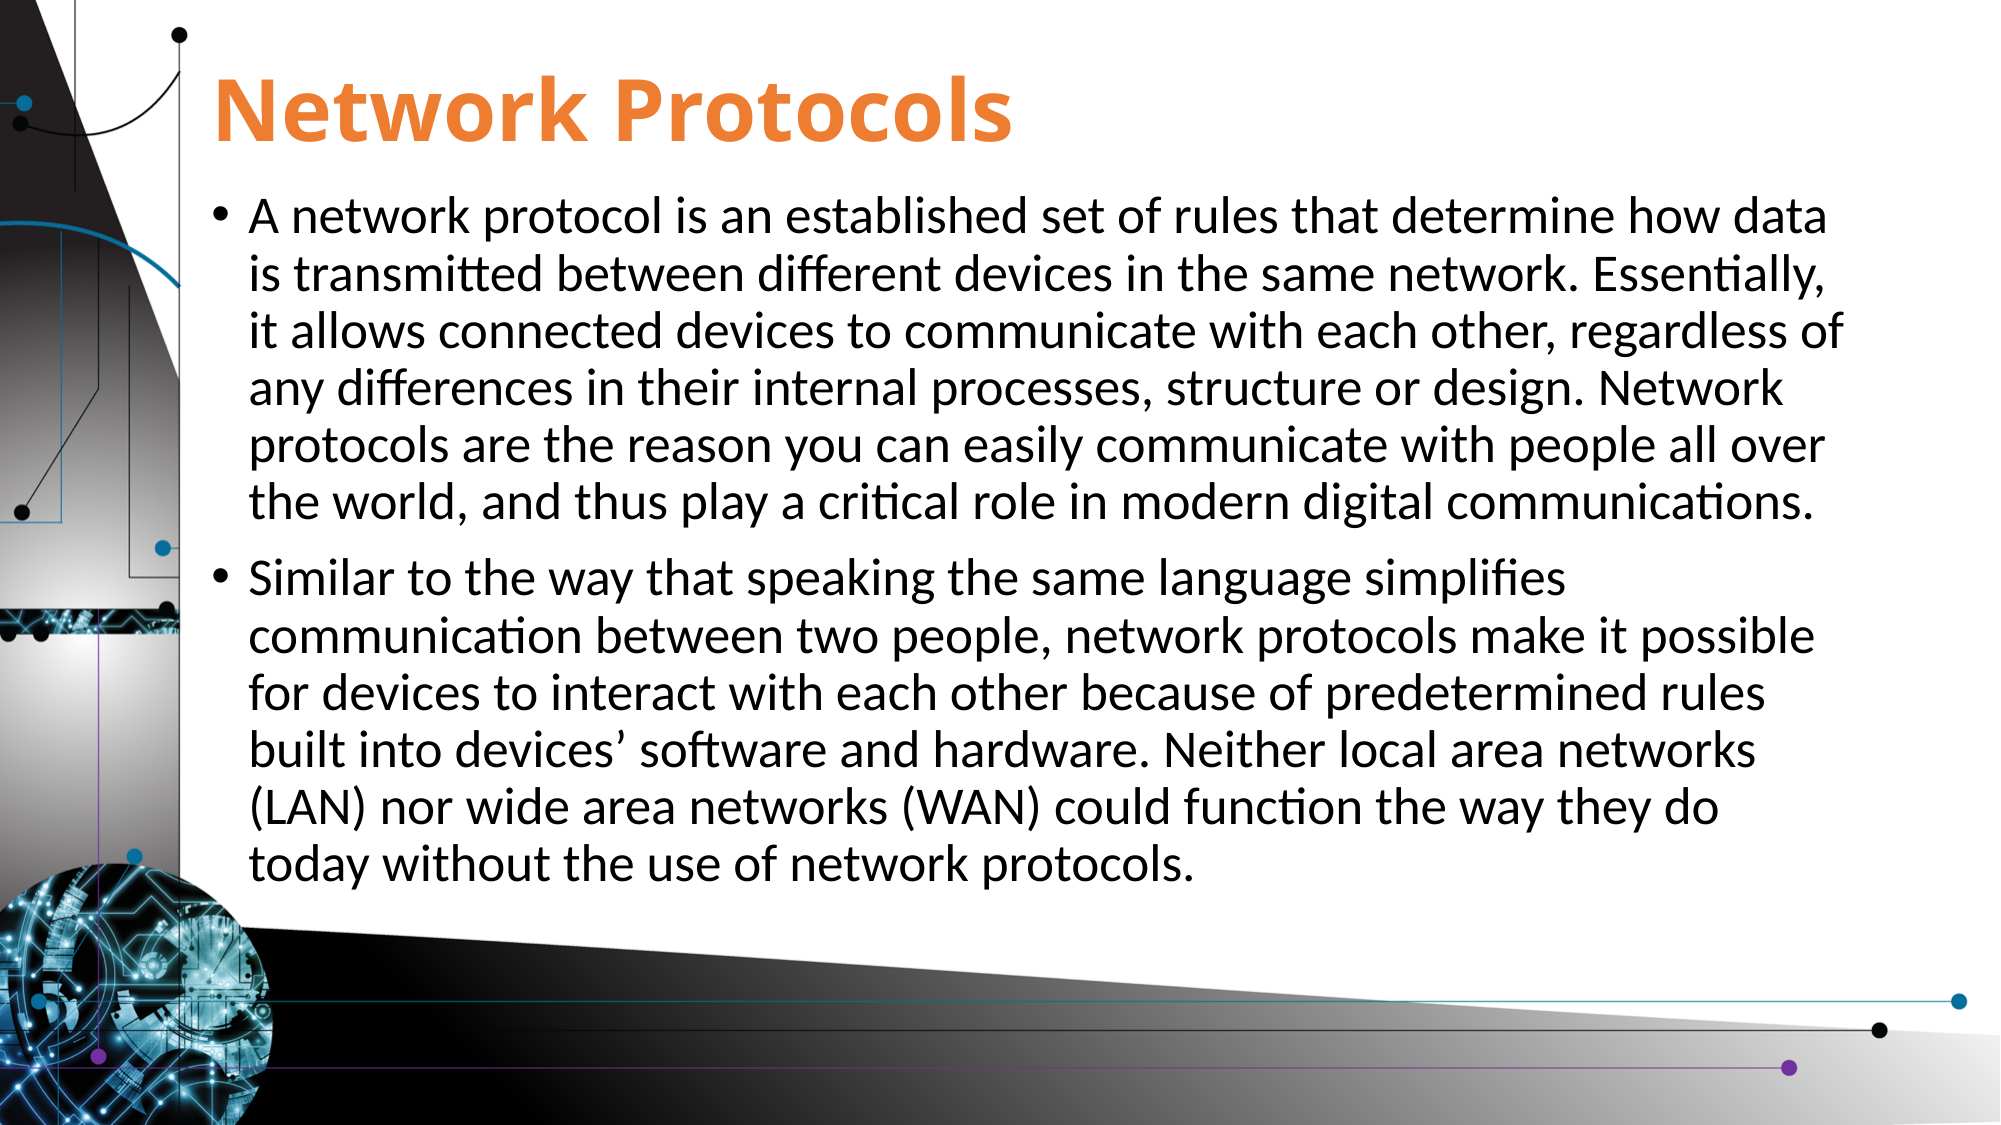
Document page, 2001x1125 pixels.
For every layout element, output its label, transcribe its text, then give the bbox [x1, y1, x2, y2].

title Network Protocols [196, 59, 1863, 168]
picture [0, 0, 2001, 1125]
list A network protocol is an established set of rules that determine how data is transmitted between different devices in the same network. Essentially, it allows connected devices to communicate with each other, regardless of any differences in their internal processes, structure or design. Network protocols are the reason you can easily communicate with people all over the world, and thus play a critical role in modern digital communications. Similar to the way that speaking the same language simplifies communication between two people, network protocols make it possible for devices to interact with each other because of predetermined rules built into devices’ software and hardware. Neither local area networks (LAN) nor wide area networks (WAN) could function the way they do today without the use of network protocols. [196, 180, 1863, 965]
